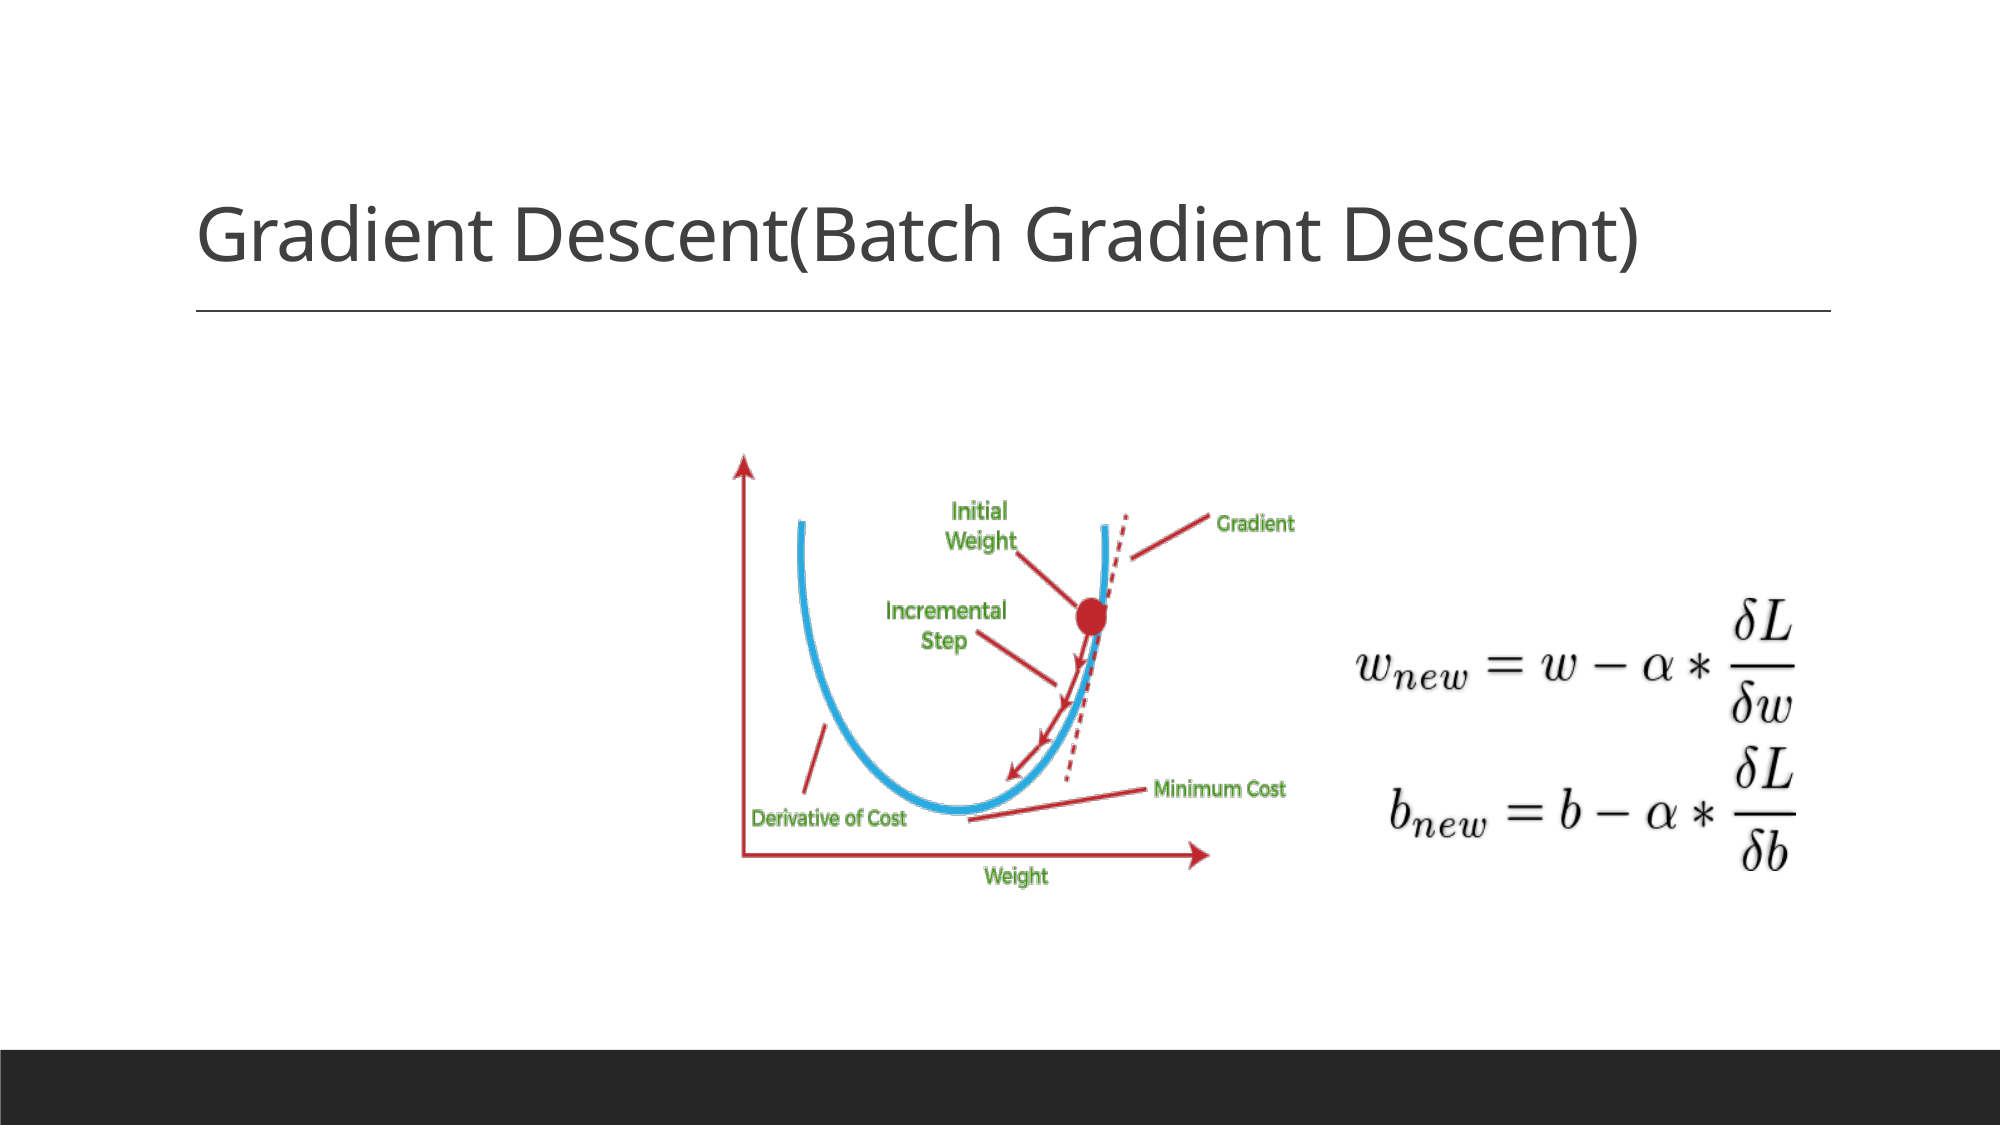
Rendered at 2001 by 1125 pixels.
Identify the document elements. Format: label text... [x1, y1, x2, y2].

picture [1355, 597, 1796, 872]
picture [712, 447, 1316, 901]
title Gradient Descent(Batch Gradient Descent) [180, 47, 1830, 285]
